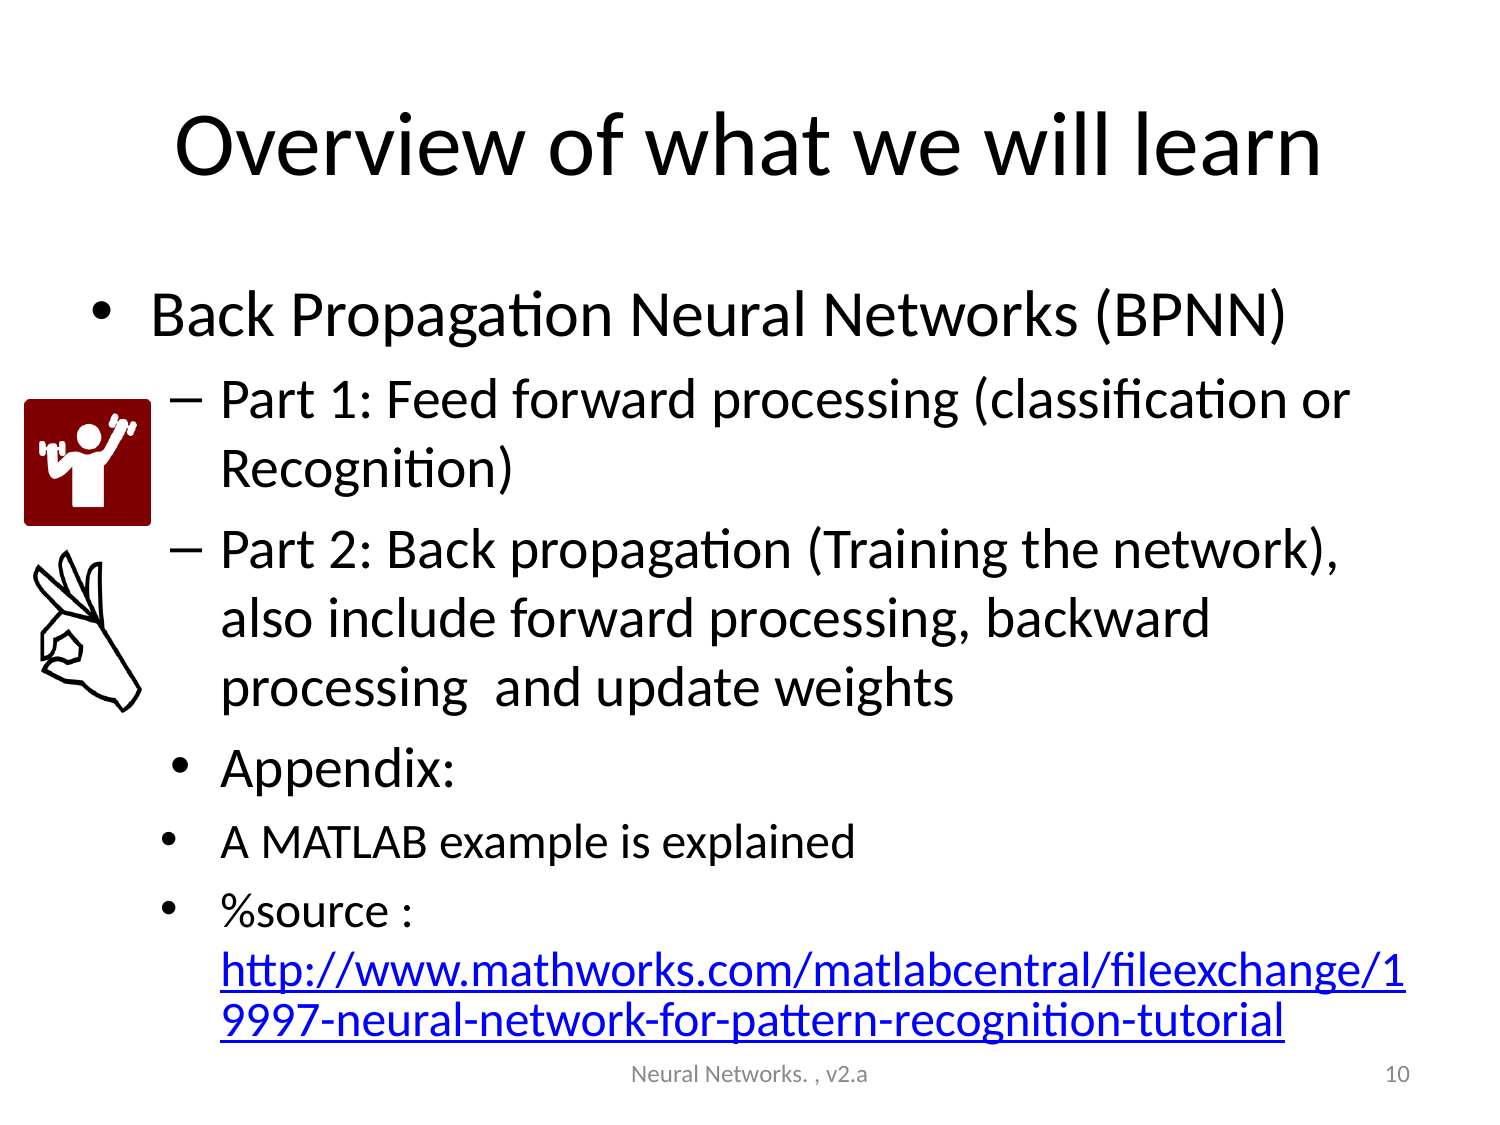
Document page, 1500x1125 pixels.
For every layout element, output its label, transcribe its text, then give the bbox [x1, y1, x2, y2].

slide_number 10 [1074, 1042, 1425, 1103]
footer Neural Networks. , v2.a [512, 1042, 988, 1103]
picture [33, 549, 143, 713]
title Overview of what we will learn [75, 45, 1425, 233]
list Back Propagation Neural Networks (BPNN) Part 1: Feed forward processing (classification or Recognition) Part 2: Back propagation (Training the network), also include forward processing, backward processing and update weights Appendix: A MATLAB example is explained %source : http://www.mathworks.com/matlabcentral/fileexchange/19997-neural-network-for-pattern-recognition-tutorial [75, 262, 1425, 1005]
picture [24, 399, 151, 526]
